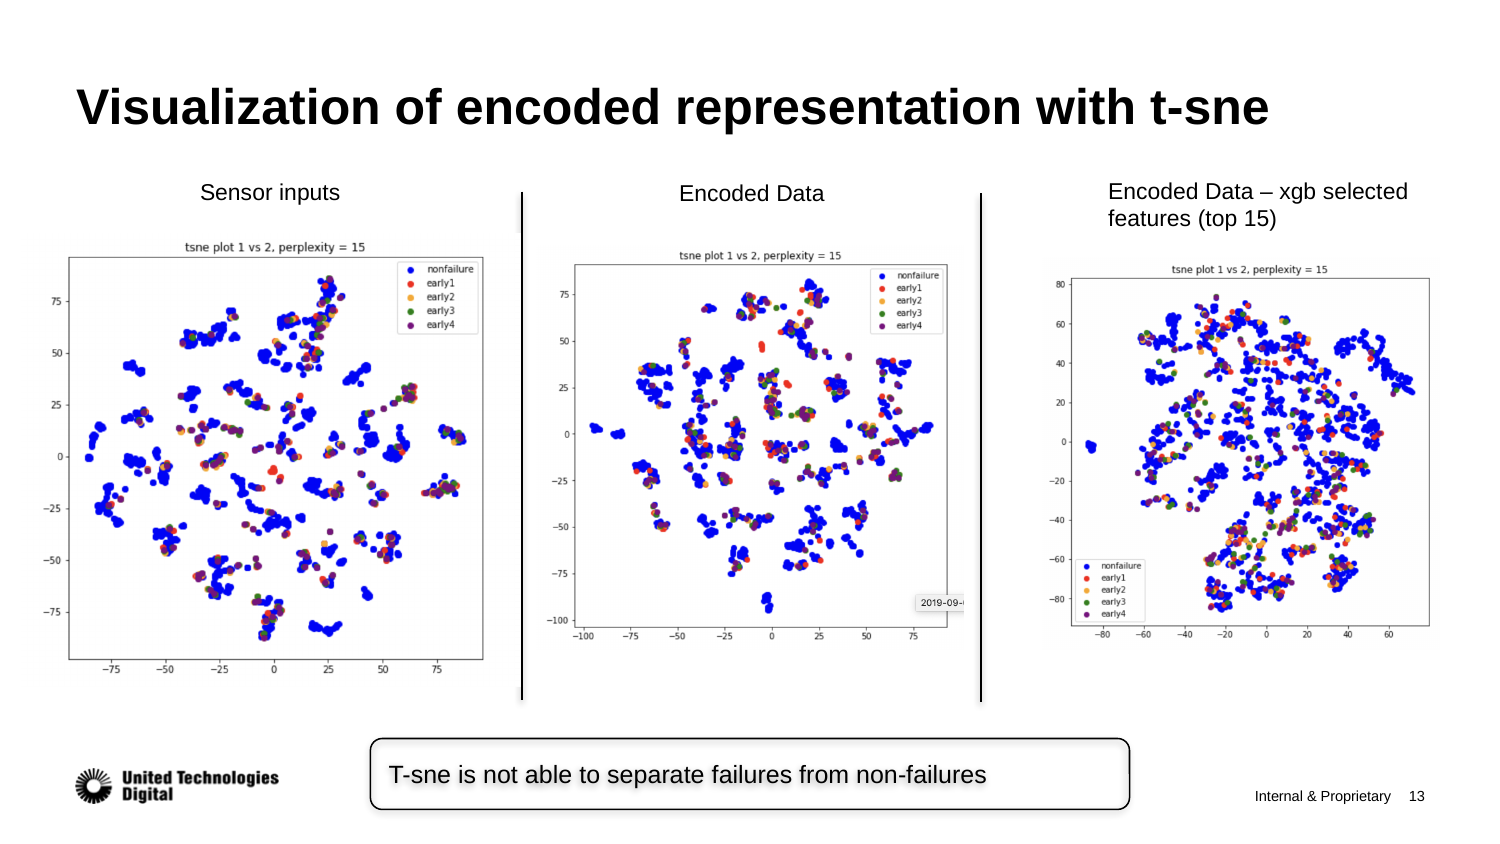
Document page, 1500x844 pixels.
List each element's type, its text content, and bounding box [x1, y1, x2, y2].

picture [75, 768, 279, 804]
picture [1042, 256, 1440, 650]
text_box Encoded Data – xgb selected features (top 15) [1092, 169, 1500, 239]
text_box T-sne is not able to separate failures from non-failures [369, 737, 1131, 811]
picture [536, 245, 964, 650]
text_box Sensor inputs [183, 170, 537, 213]
picture [21, 233, 521, 688]
title Visualization of encoded representation with t-sne [61, 57, 1412, 151]
text_box Encoded Data [663, 171, 1016, 214]
